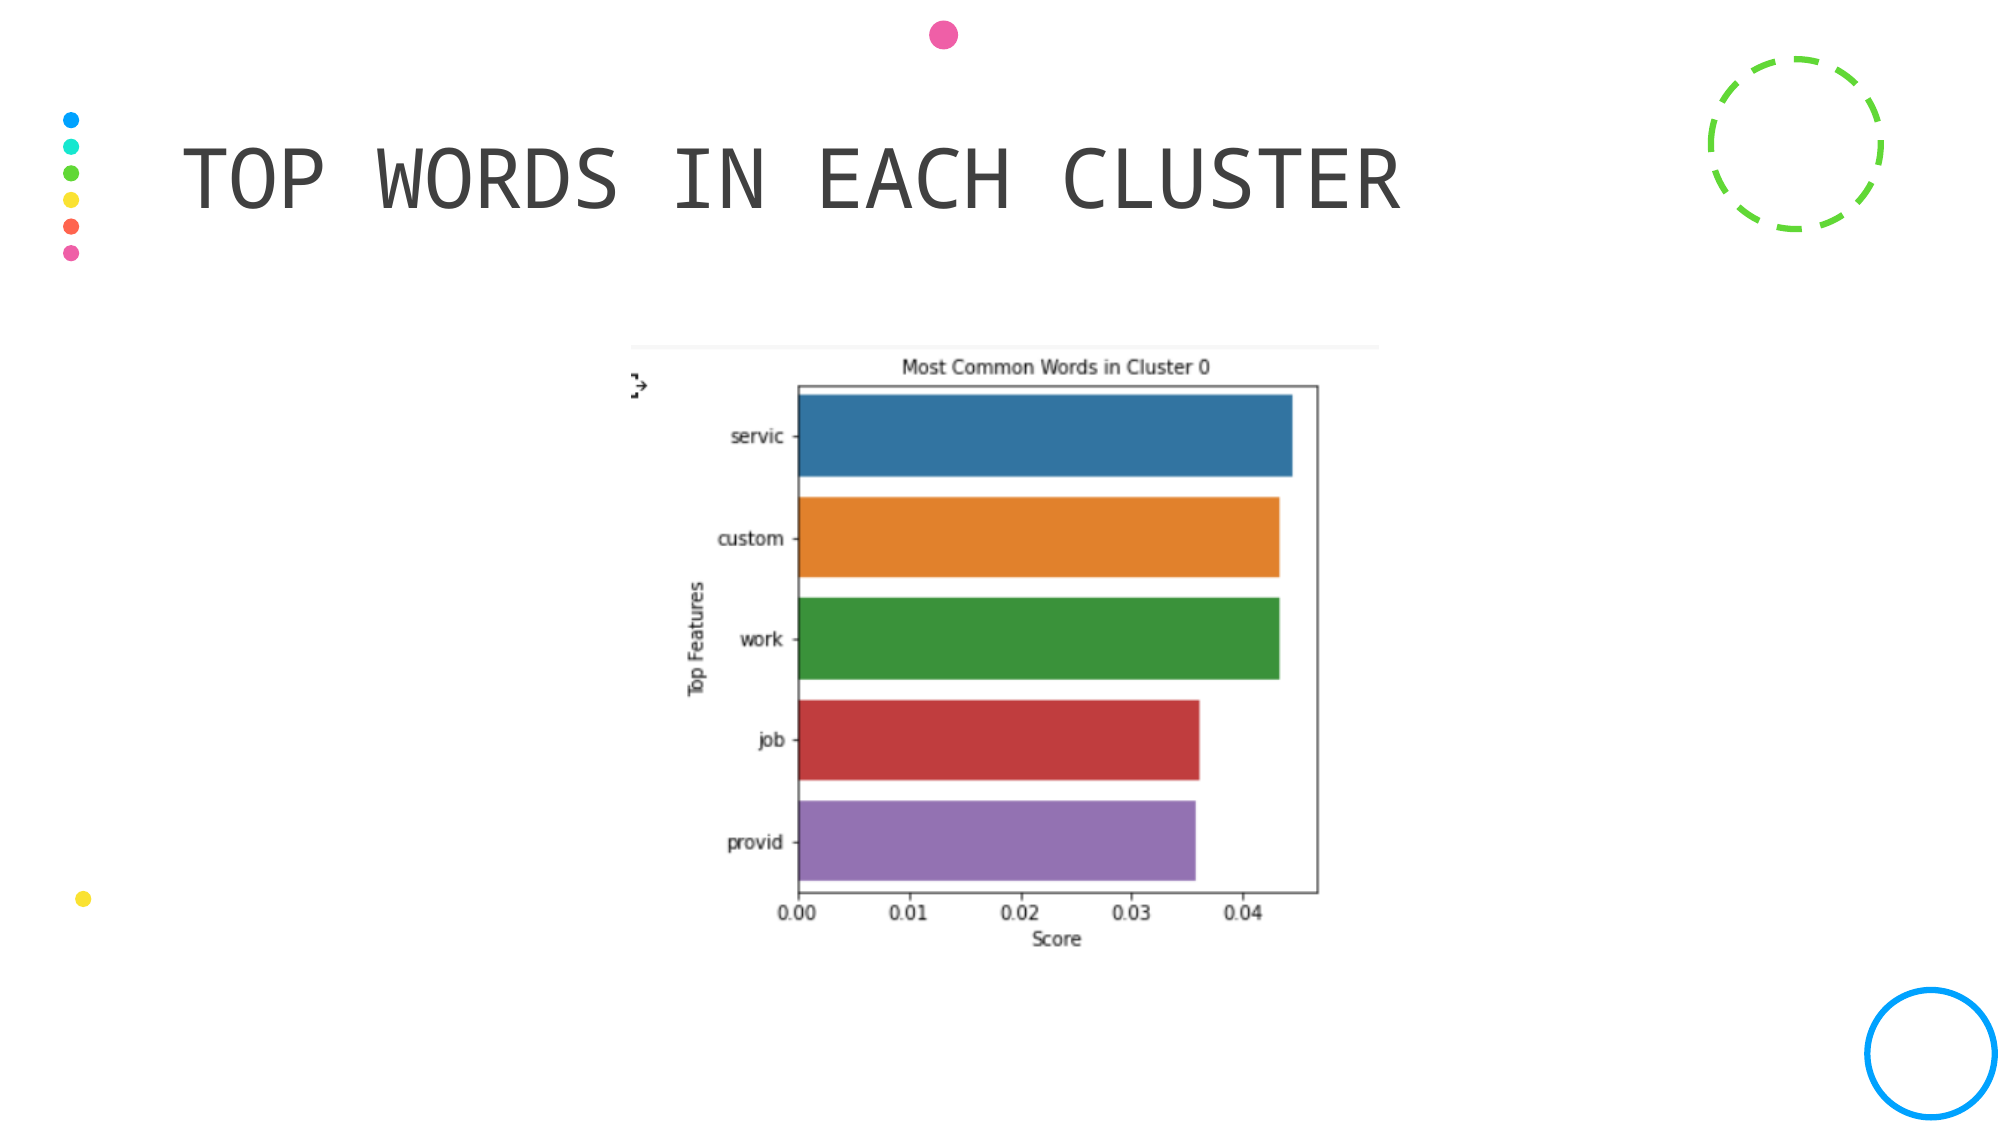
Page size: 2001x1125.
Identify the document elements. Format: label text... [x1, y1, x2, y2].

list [630, 345, 1380, 964]
title Top words in each cluster [180, 69, 1830, 294]
